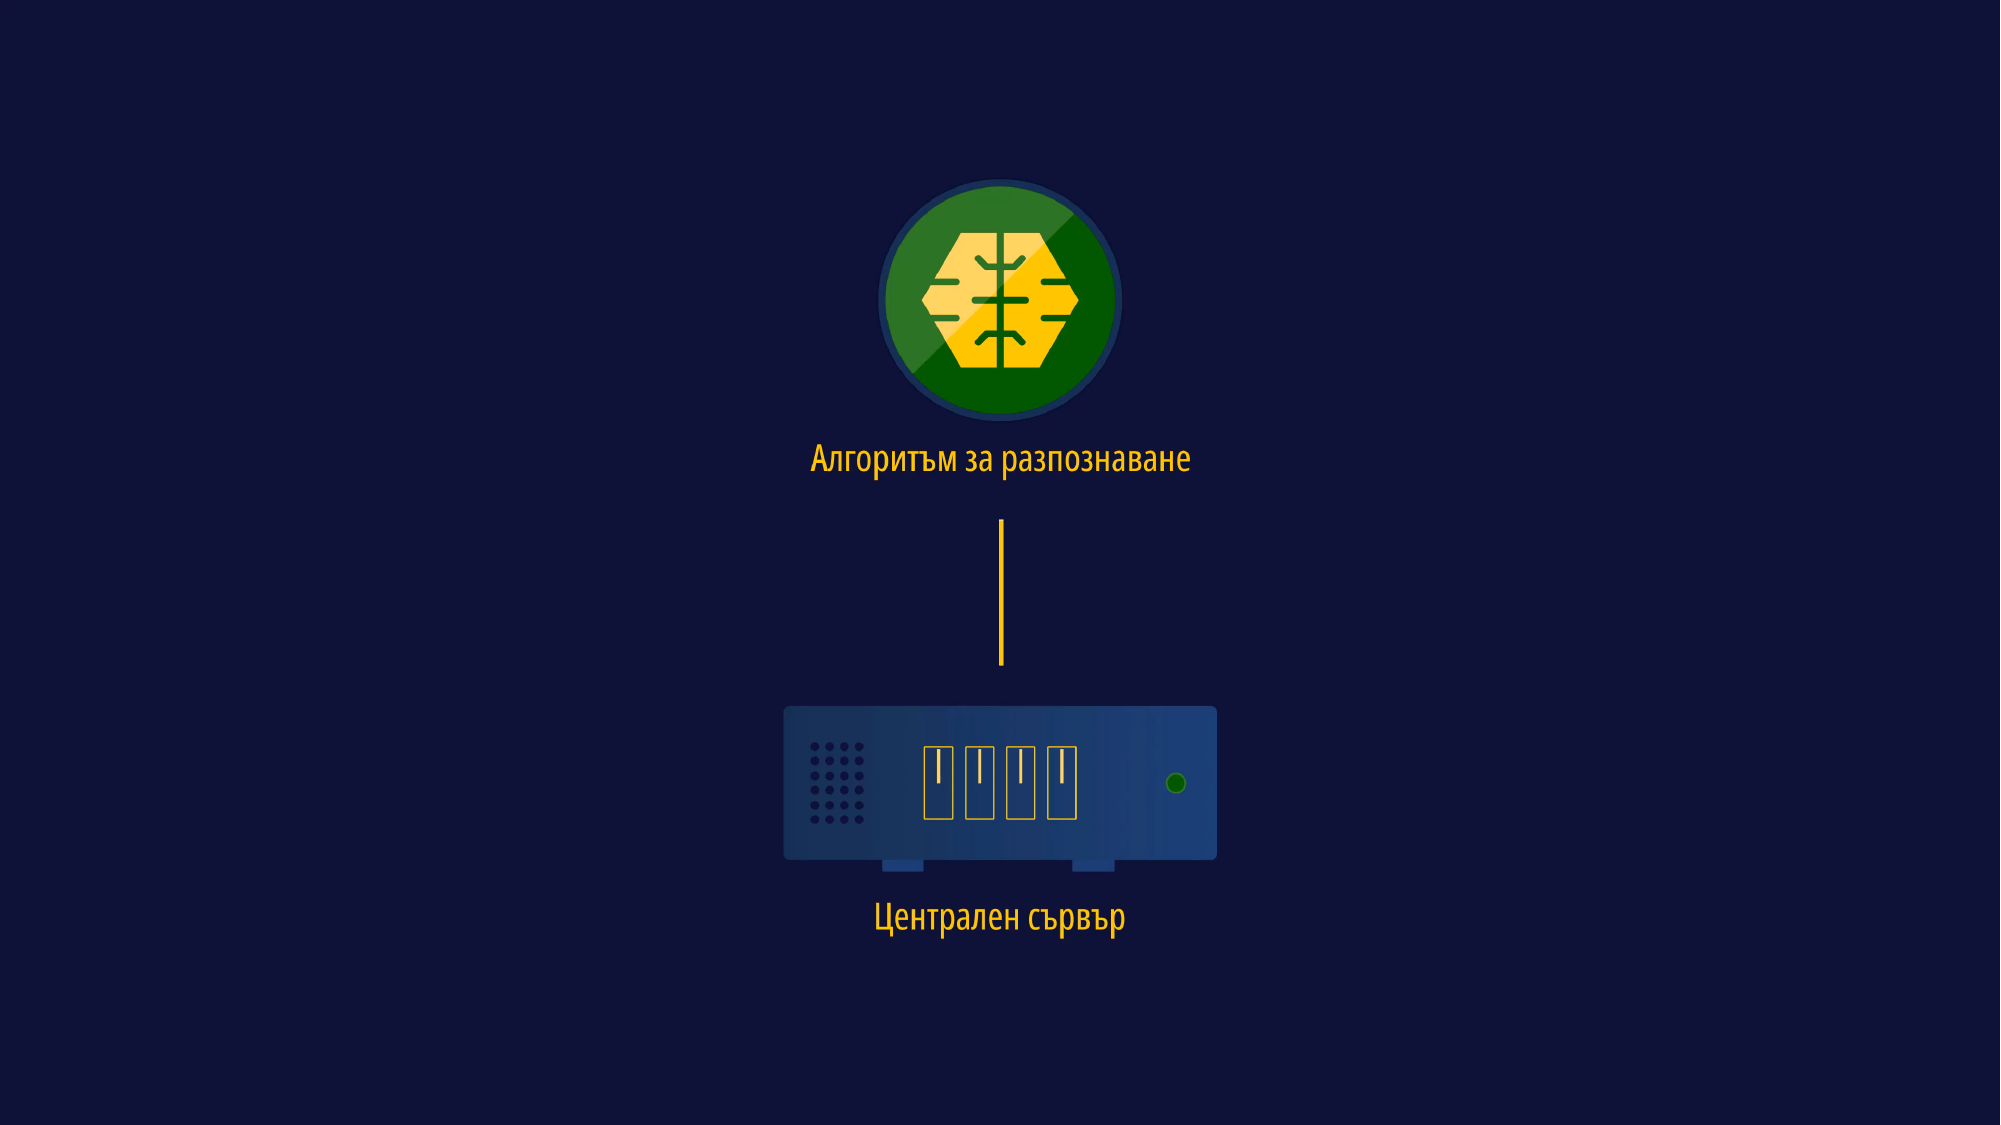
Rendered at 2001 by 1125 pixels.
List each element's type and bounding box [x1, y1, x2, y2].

text_box [0, 0, 2000, 1125]
